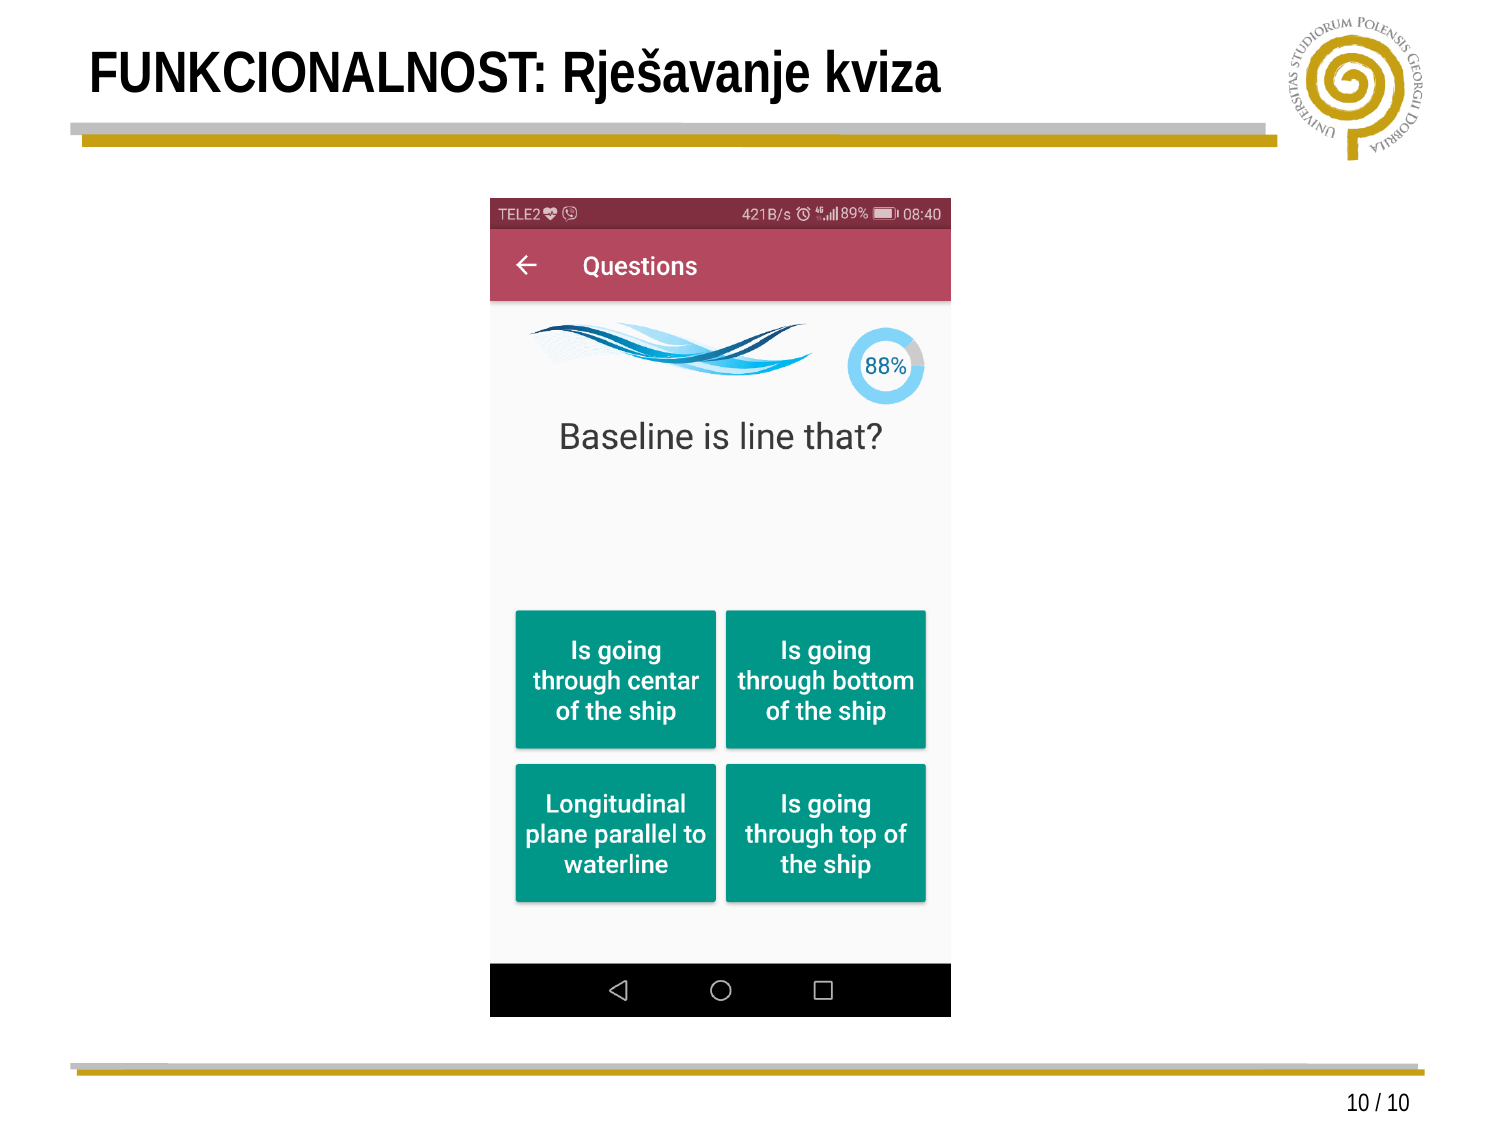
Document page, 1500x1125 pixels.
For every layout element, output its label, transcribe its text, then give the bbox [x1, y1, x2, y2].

picture [489, 198, 951, 1017]
title FUNKCIONALNOST: Rješavanje kviza [75, 21, 1266, 118]
picture [1285, 13, 1425, 164]
slide_number 10 / 10 [1074, 1078, 1425, 1125]
